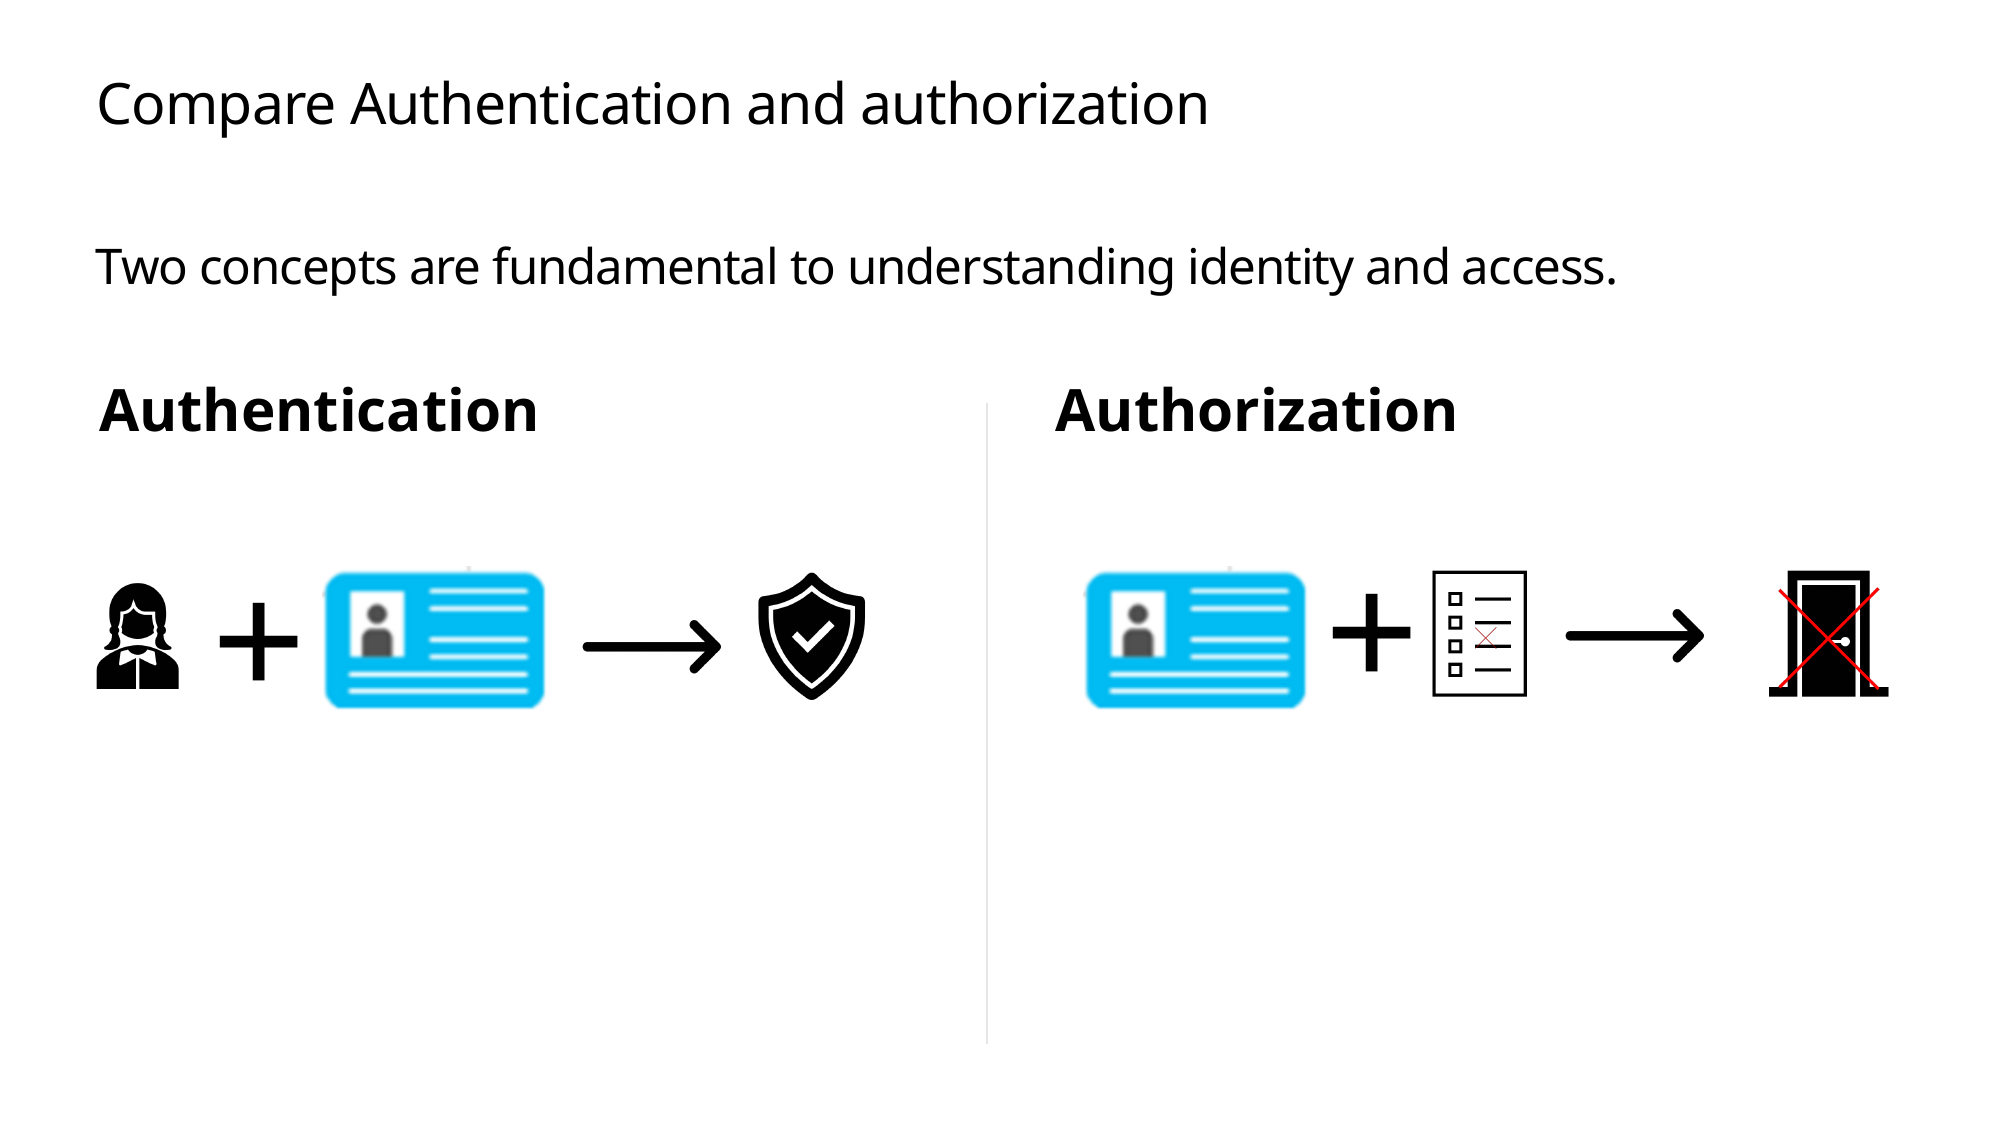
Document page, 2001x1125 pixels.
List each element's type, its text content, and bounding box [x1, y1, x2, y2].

picture [1559, 559, 1710, 711]
title Compare Authentication and authorization [96, 75, 1904, 166]
list Two concepts are fundamental to understanding identity and access. [95, 235, 1904, 307]
picture [1325, 558, 1555, 710]
picture [736, 559, 887, 711]
picture [62, 559, 305, 711]
picture [1083, 566, 1309, 711]
picture [322, 566, 549, 711]
text_box Authorization [1055, 373, 1938, 444]
picture [1753, 558, 1905, 714]
text_box Authentication [99, 373, 548, 444]
picture [576, 571, 727, 723]
